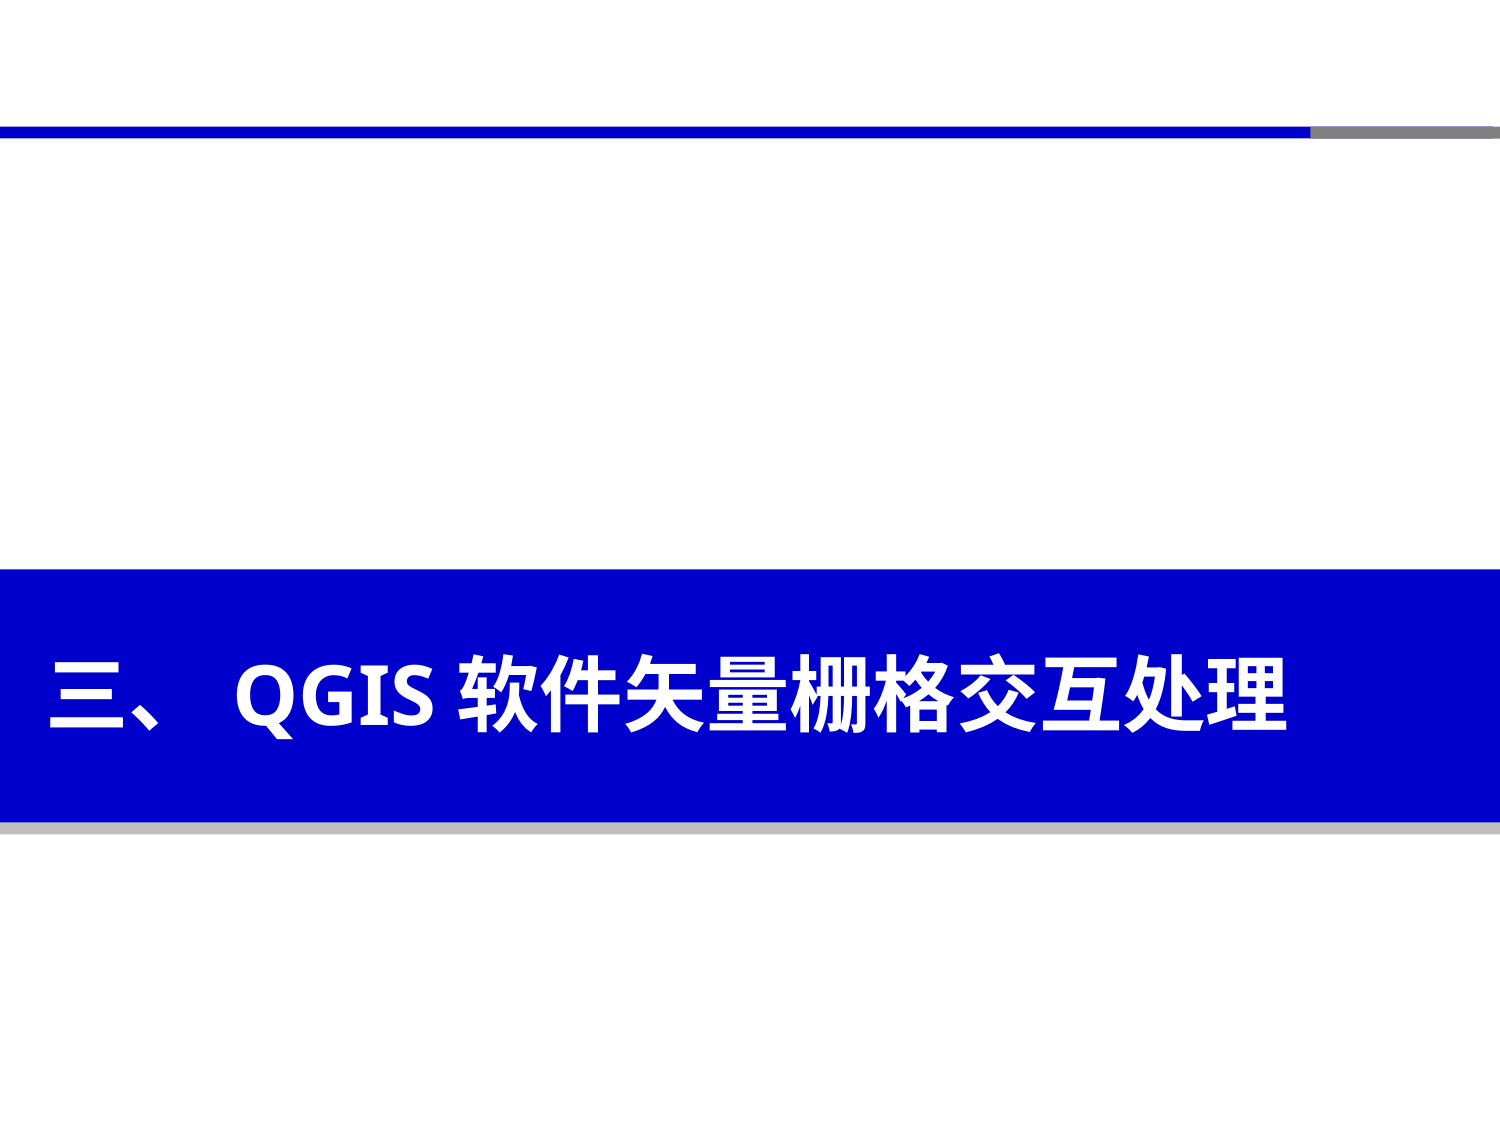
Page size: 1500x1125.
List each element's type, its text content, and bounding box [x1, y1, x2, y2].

text_box 三、QGIS软件矢量栅格交互处理 [30, 634, 1467, 750]
text_box [0, 822, 1500, 835]
text_box [0, 569, 1500, 822]
